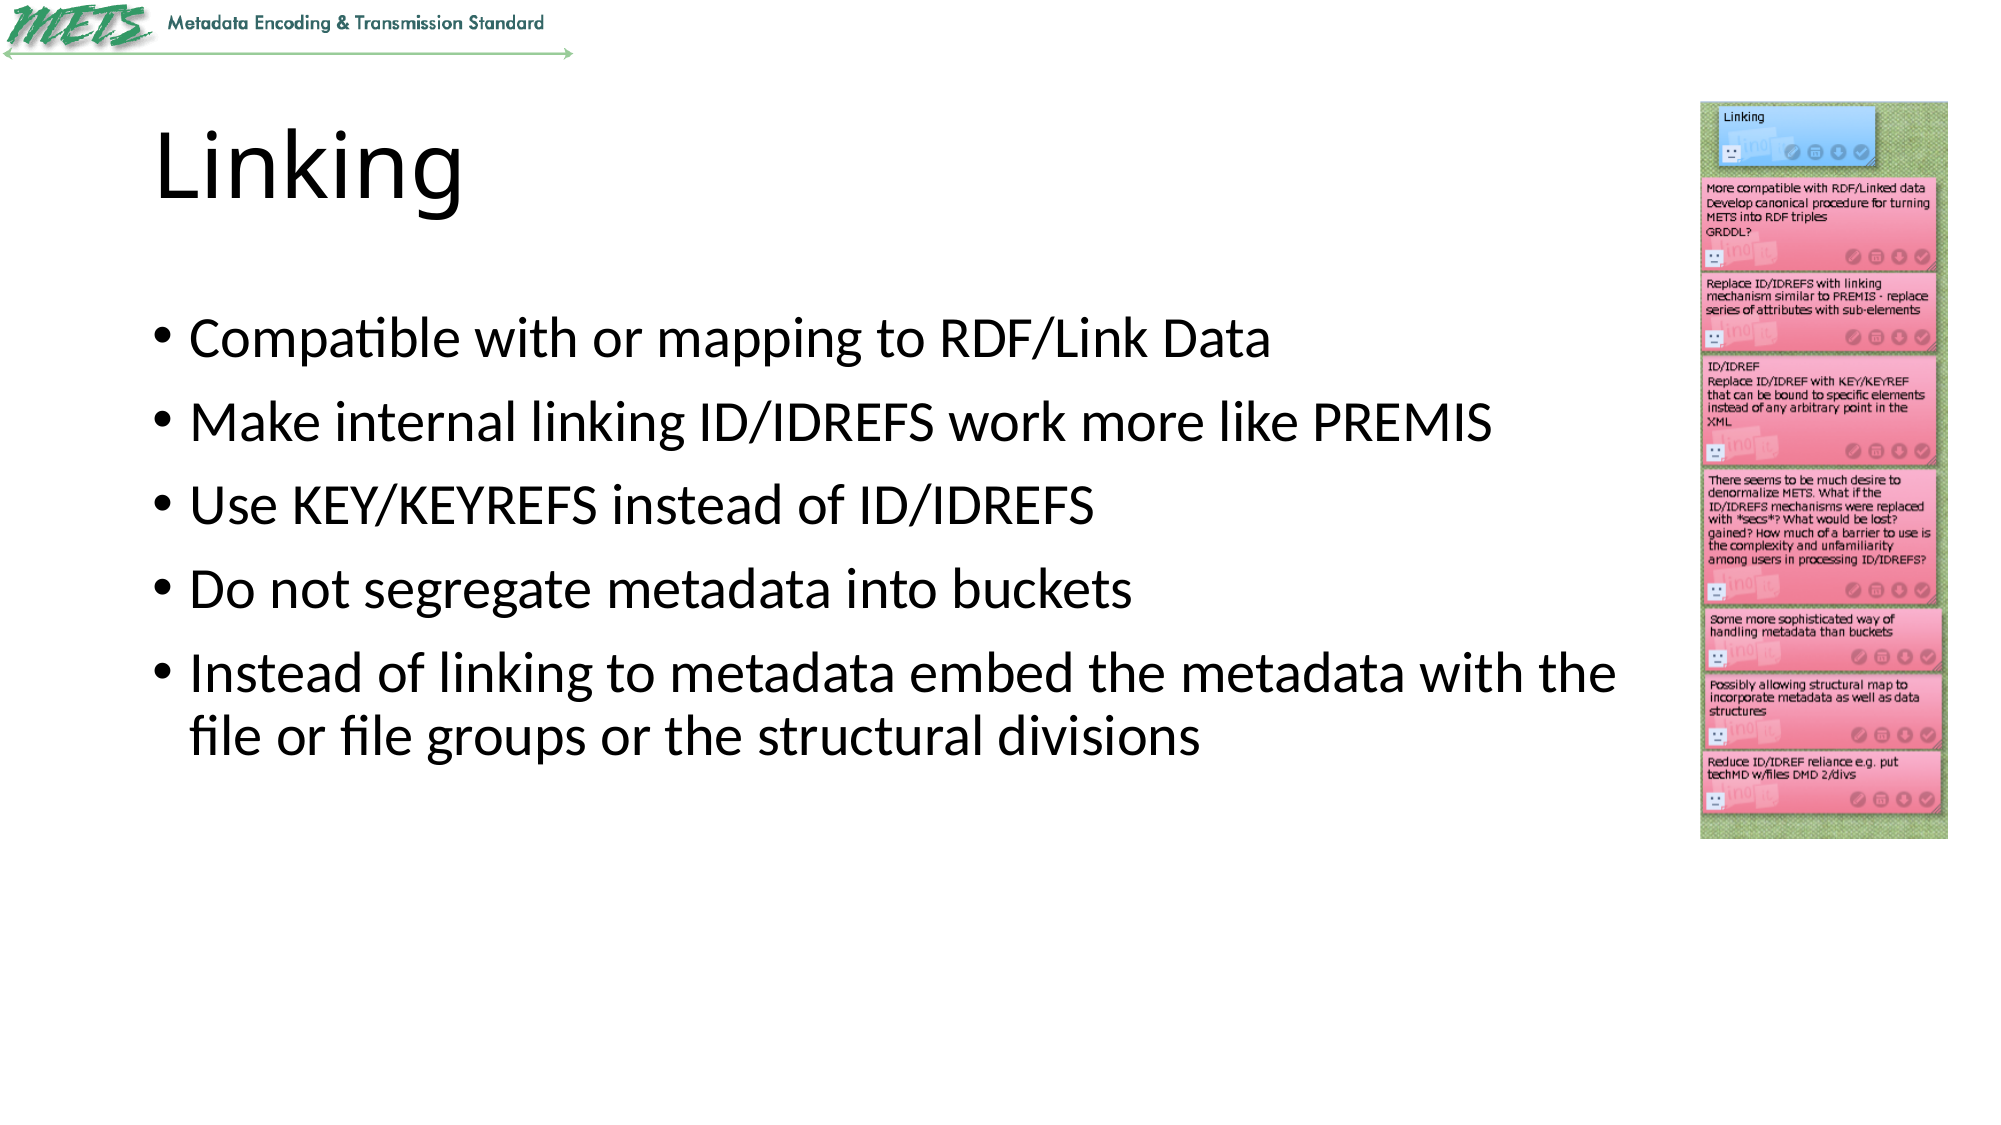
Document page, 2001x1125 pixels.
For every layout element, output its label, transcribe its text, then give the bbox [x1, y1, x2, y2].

picture [1700, 101, 1948, 839]
title Linking [137, 59, 1863, 278]
list Compatible with or mapping to RDF/Link Data Make internal linking ID/IDREFS work more like PREMIS Use KEY/KEYREFS instead of ID/IDREFS Do not segregate metadata into buckets Instead of linking to metadata embed the metadata with the file or file groups or the structural divisions [137, 299, 1642, 1014]
